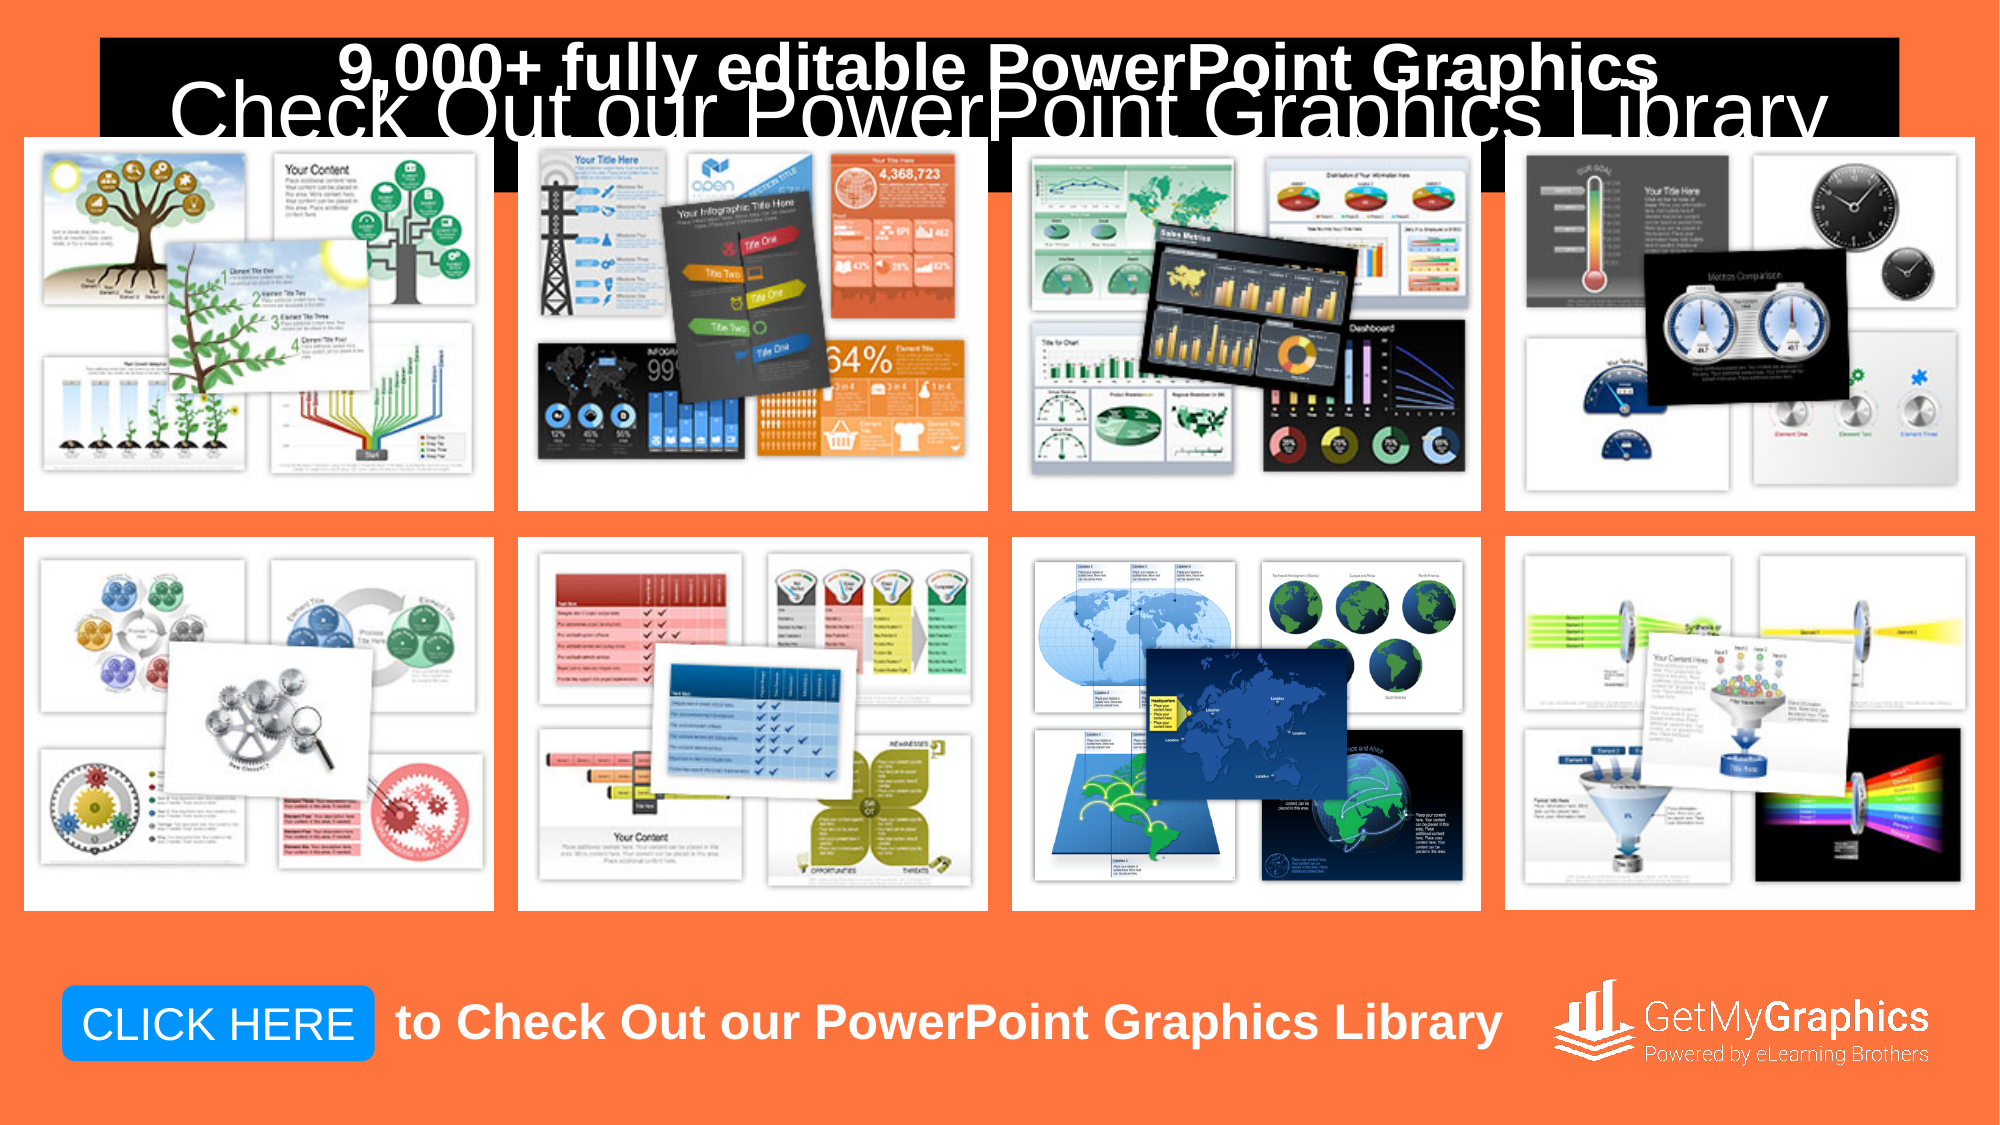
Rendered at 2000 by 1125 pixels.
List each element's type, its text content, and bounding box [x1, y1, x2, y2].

text_box [63, 1058, 374, 1064]
picture [518, 137, 988, 512]
picture [24, 537, 494, 912]
text_box 9,000+ fully editable PowerPoint Graphics [271, 16, 1729, 112]
picture [1505, 137, 1975, 512]
text_box [0, 0, 2000, 1125]
picture [24, 137, 494, 512]
picture [518, 537, 988, 912]
picture [1012, 537, 1482, 911]
title Check Out our PowerPoint Graphics Library [99, 37, 1900, 193]
picture [1011, 137, 1482, 512]
text_box [60, 980, 377, 1061]
picture [1546, 974, 1934, 1071]
text_box to Check Out our PowerPoint Graphics Library [380, 982, 1529, 1058]
picture [1505, 536, 1975, 911]
